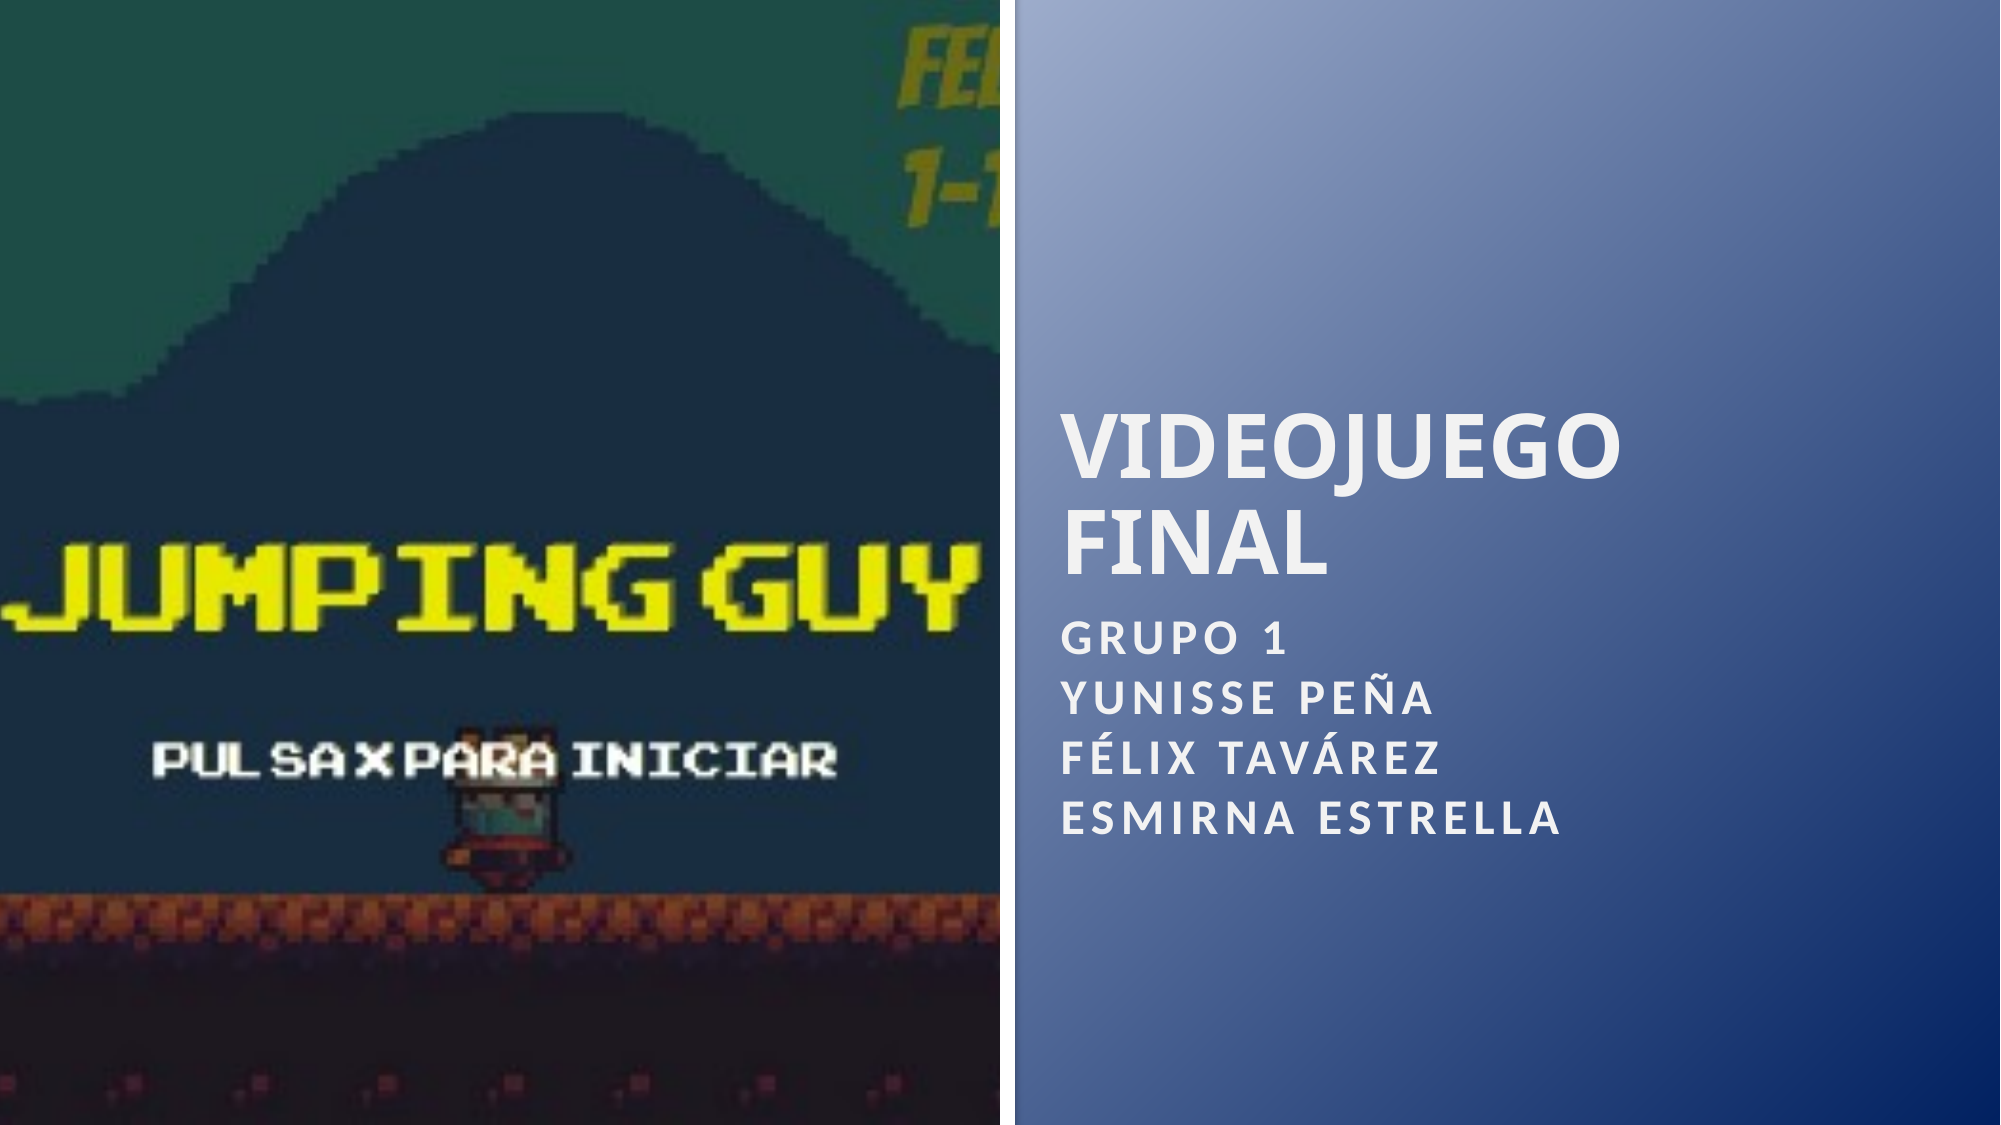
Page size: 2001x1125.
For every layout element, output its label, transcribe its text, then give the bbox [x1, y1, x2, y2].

title VIDEOJUEGO FINAL [1045, 329, 1911, 595]
subtitle GRUPO 1 YUNISSE PEÑA FÉLIX TAVÁREZ ESMIRNA ESTRELLA [1045, 597, 1843, 919]
picture [0, 0, 1000, 1125]
